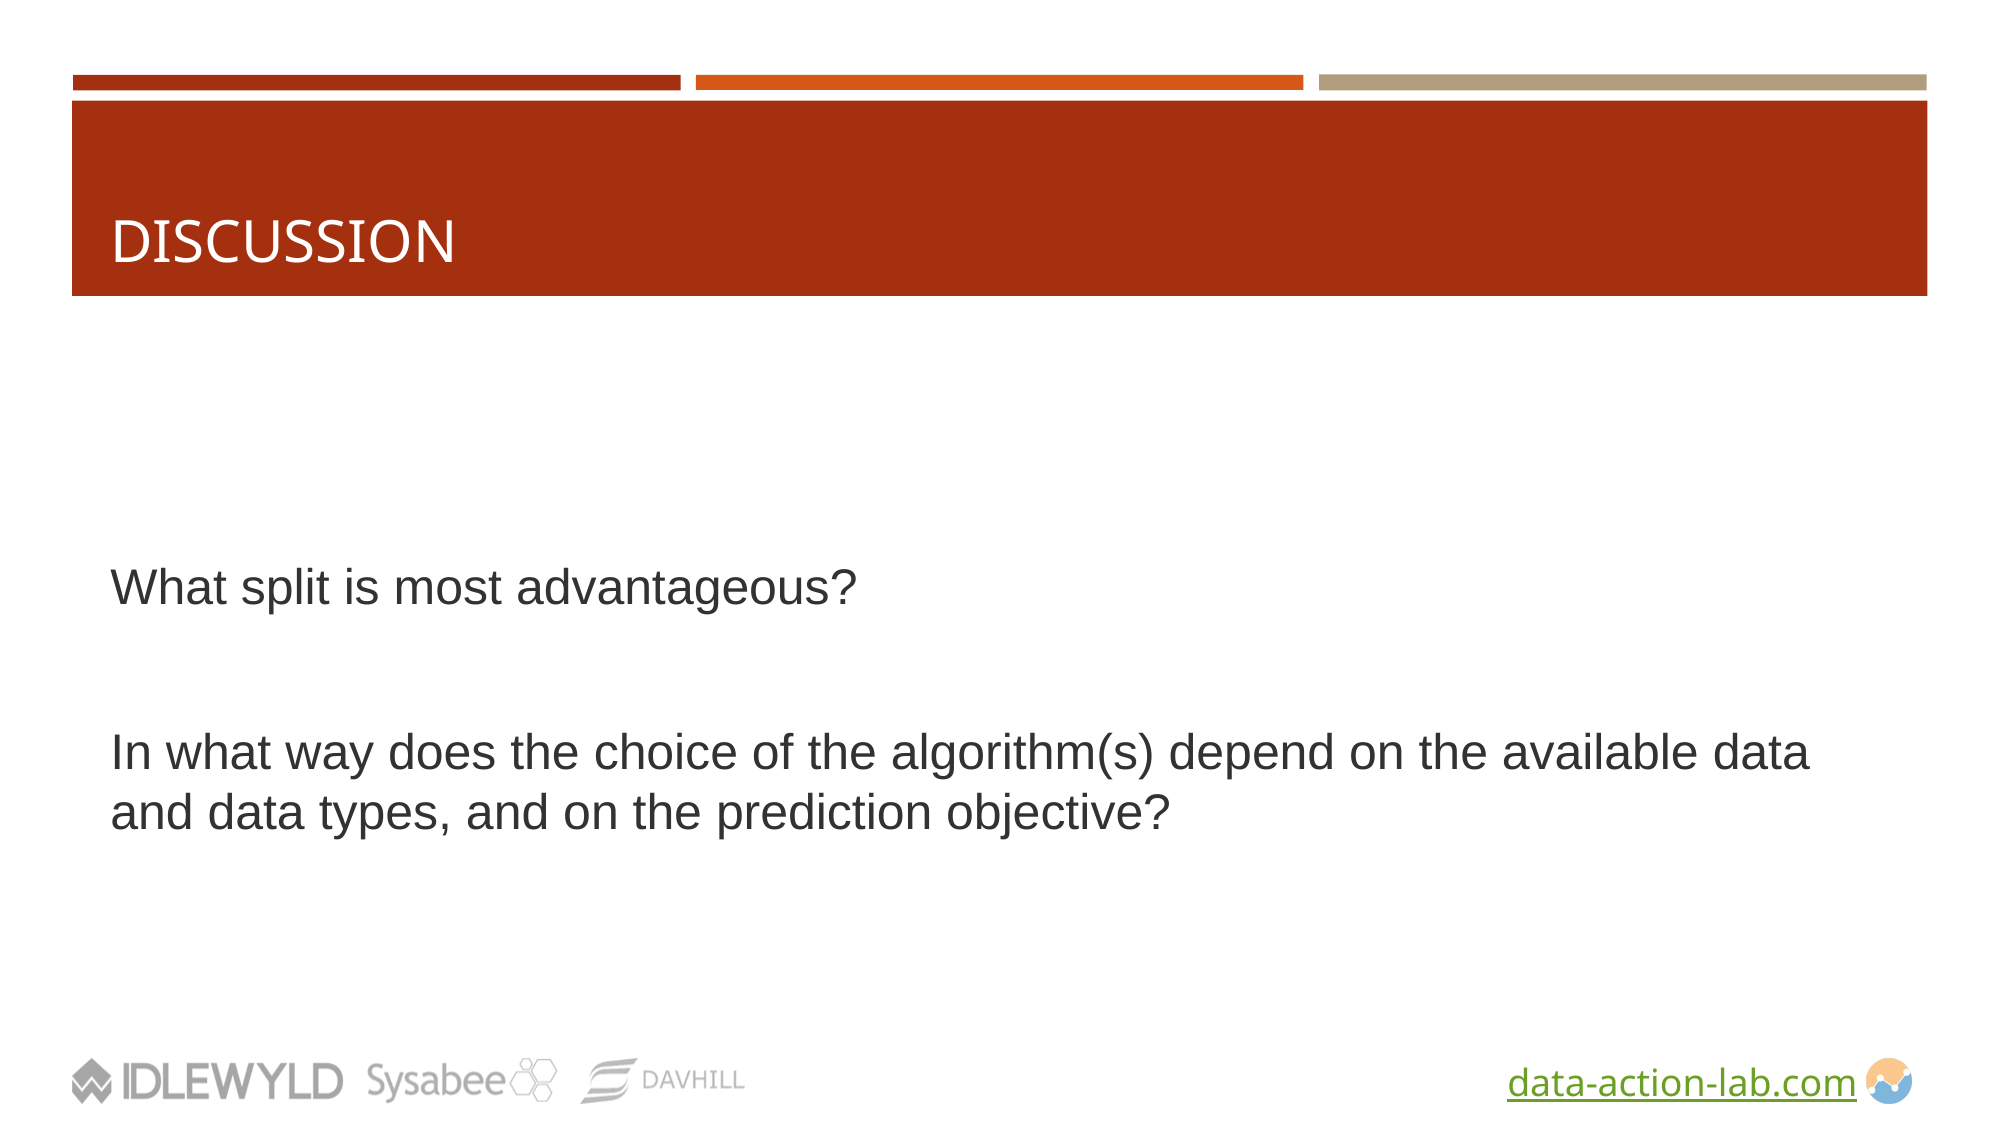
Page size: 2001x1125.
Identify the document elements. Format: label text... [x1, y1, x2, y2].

picture [72, 1058, 745, 1104]
title DISCUSSION [95, 115, 1905, 282]
list What split is most advantageous? In what way does the choice of the algorithm(s) depend on the available data and data types, and on the prediction objective? [95, 357, 1905, 1037]
